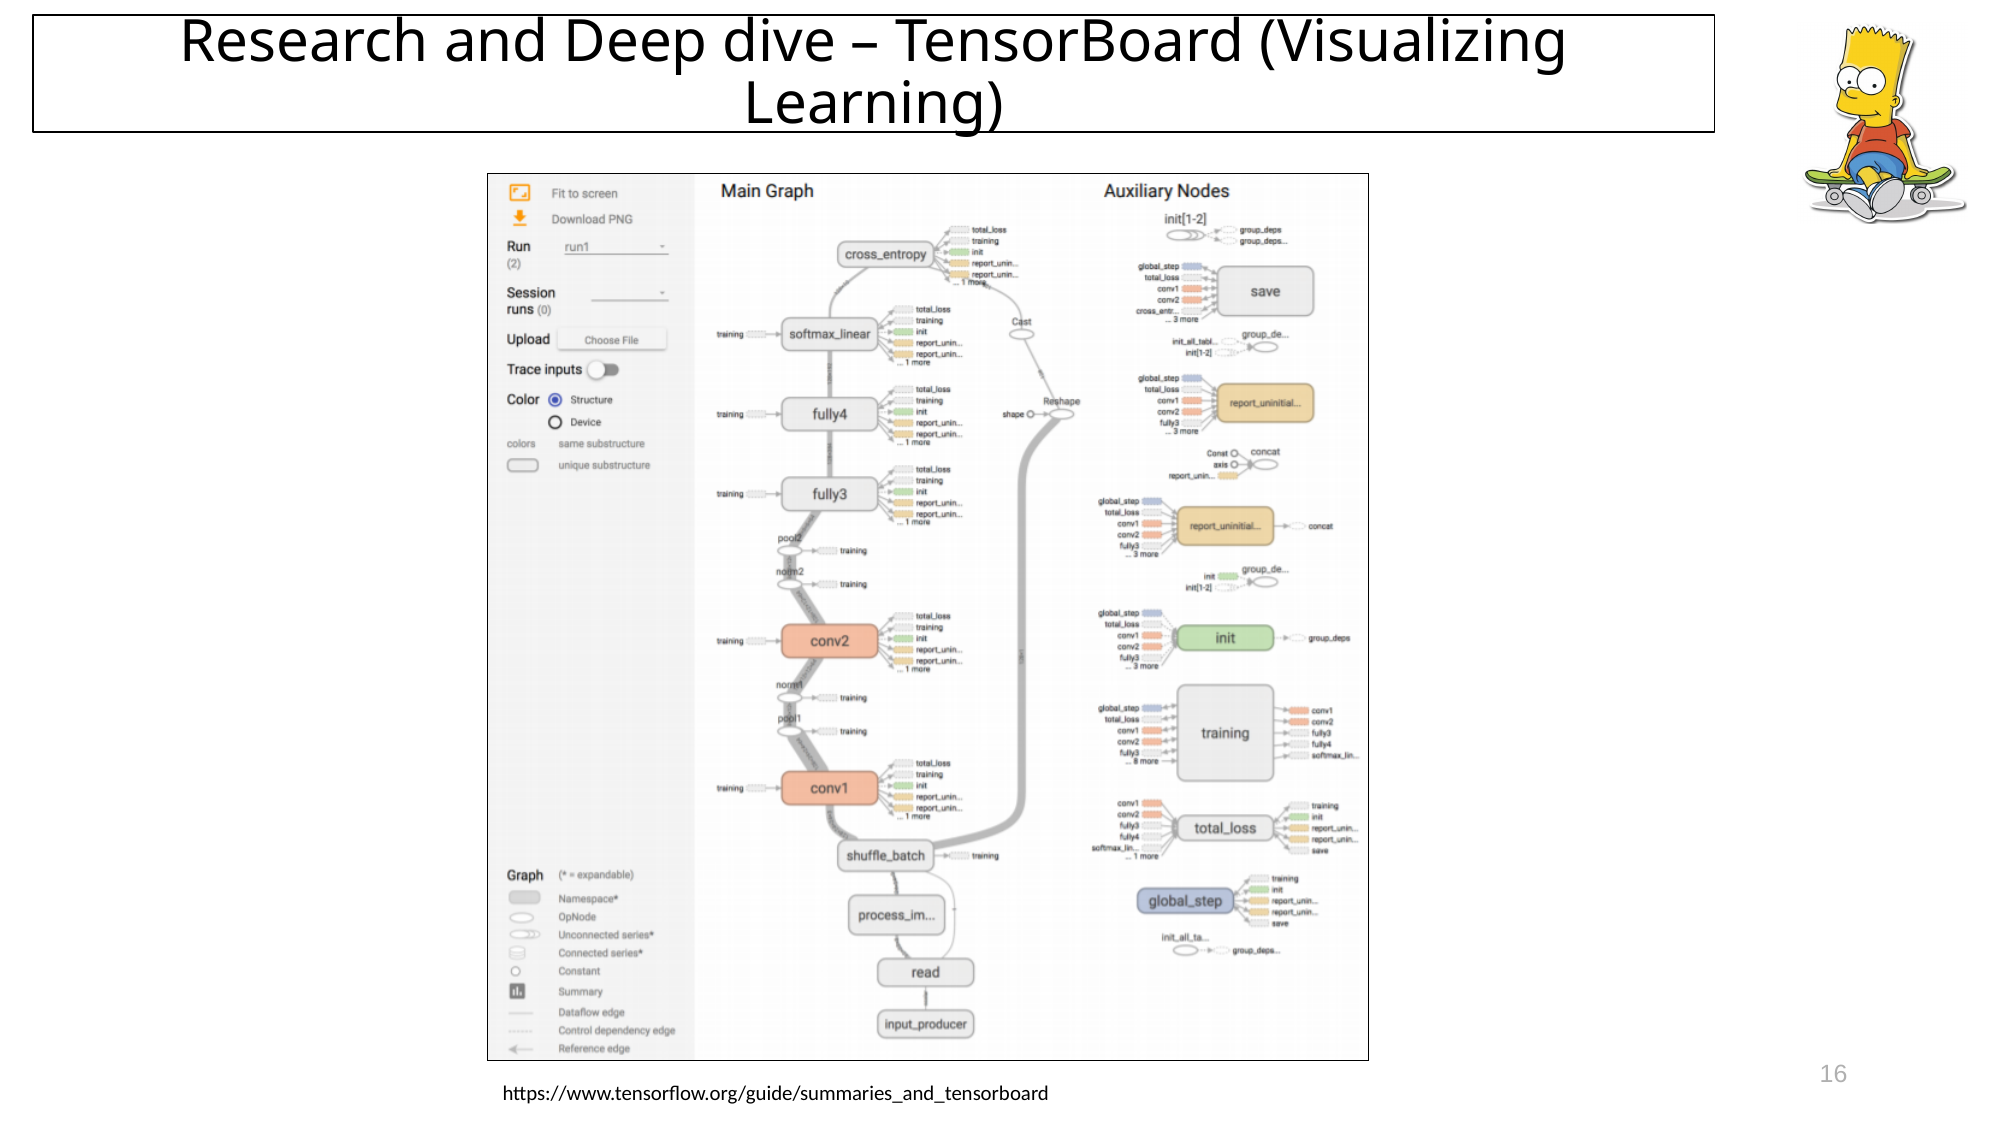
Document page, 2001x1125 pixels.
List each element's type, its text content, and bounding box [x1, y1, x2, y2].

picture [1797, 22, 1968, 224]
text_box Research and Deep dive – TensorBoard (Visualizing Learning) [33, 15, 1715, 133]
text_box https://www.tensorflow.org/guide/summaries_and_tensorboard [487, 1072, 1488, 1113]
slide_number 16 [1412, 1042, 1863, 1103]
picture [487, 173, 1369, 1061]
